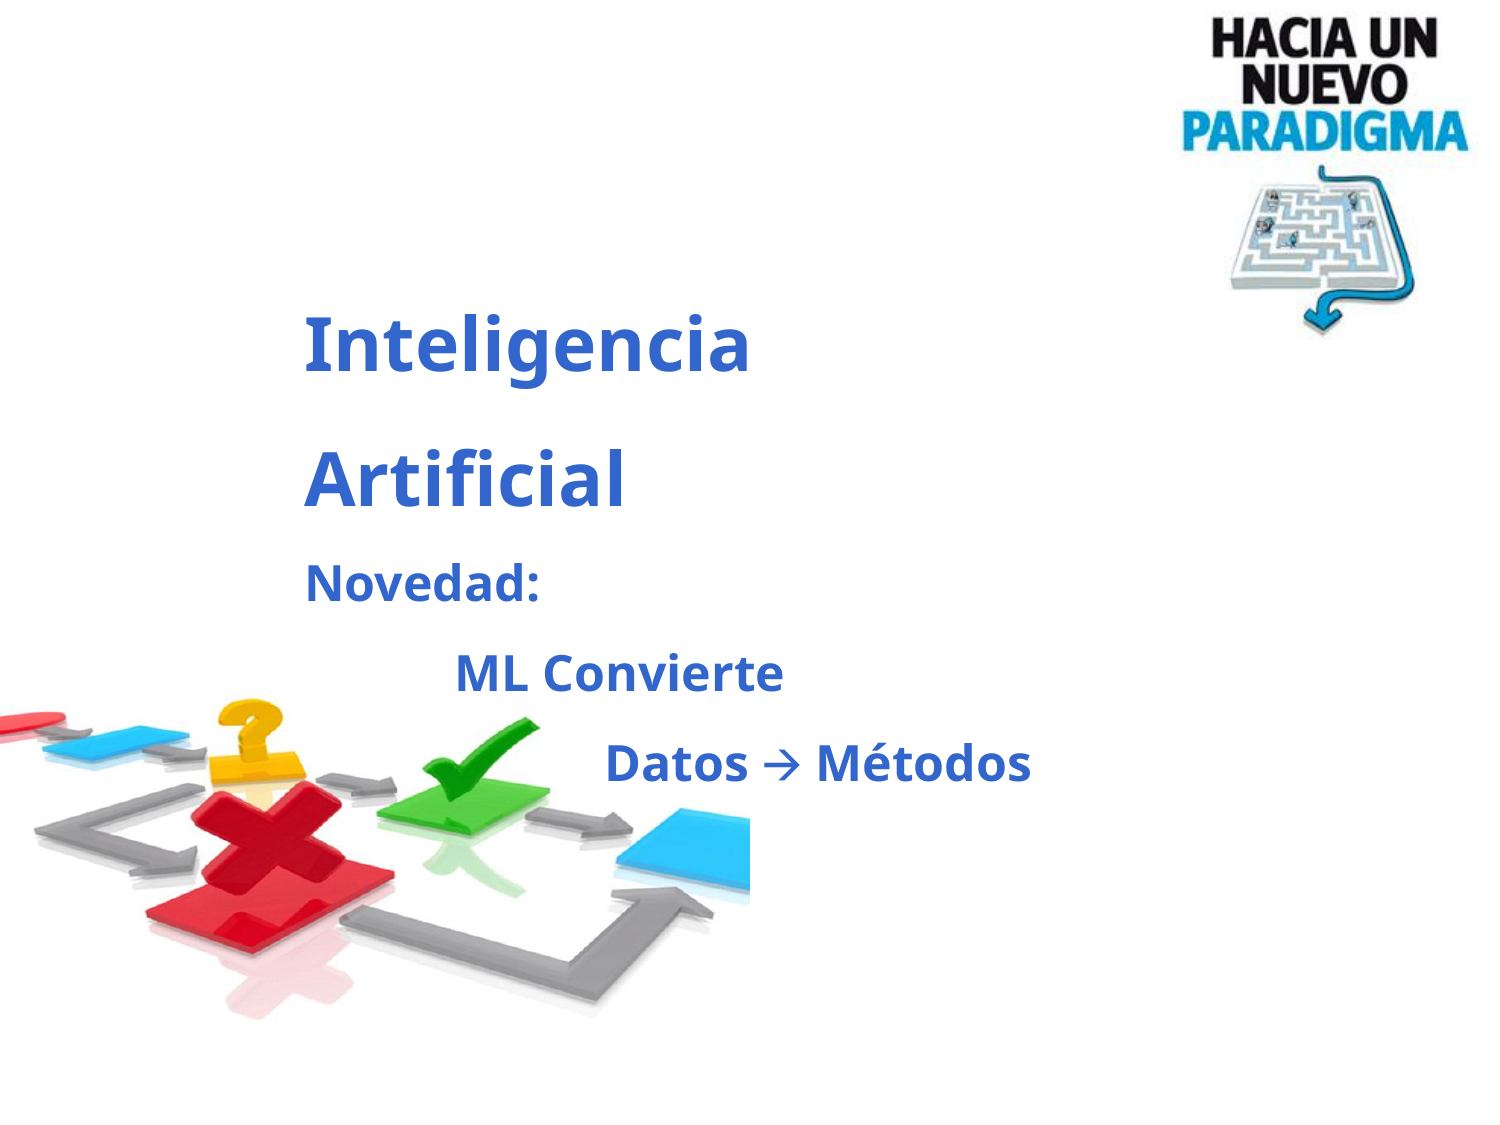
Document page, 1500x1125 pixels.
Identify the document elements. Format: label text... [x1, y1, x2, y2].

text_box Inteligencia Artificial Novedad: ML Convierte Datos 🡪 Métodos [289, 243, 1070, 699]
picture [0, 692, 751, 1023]
picture [1151, 0, 1500, 349]
